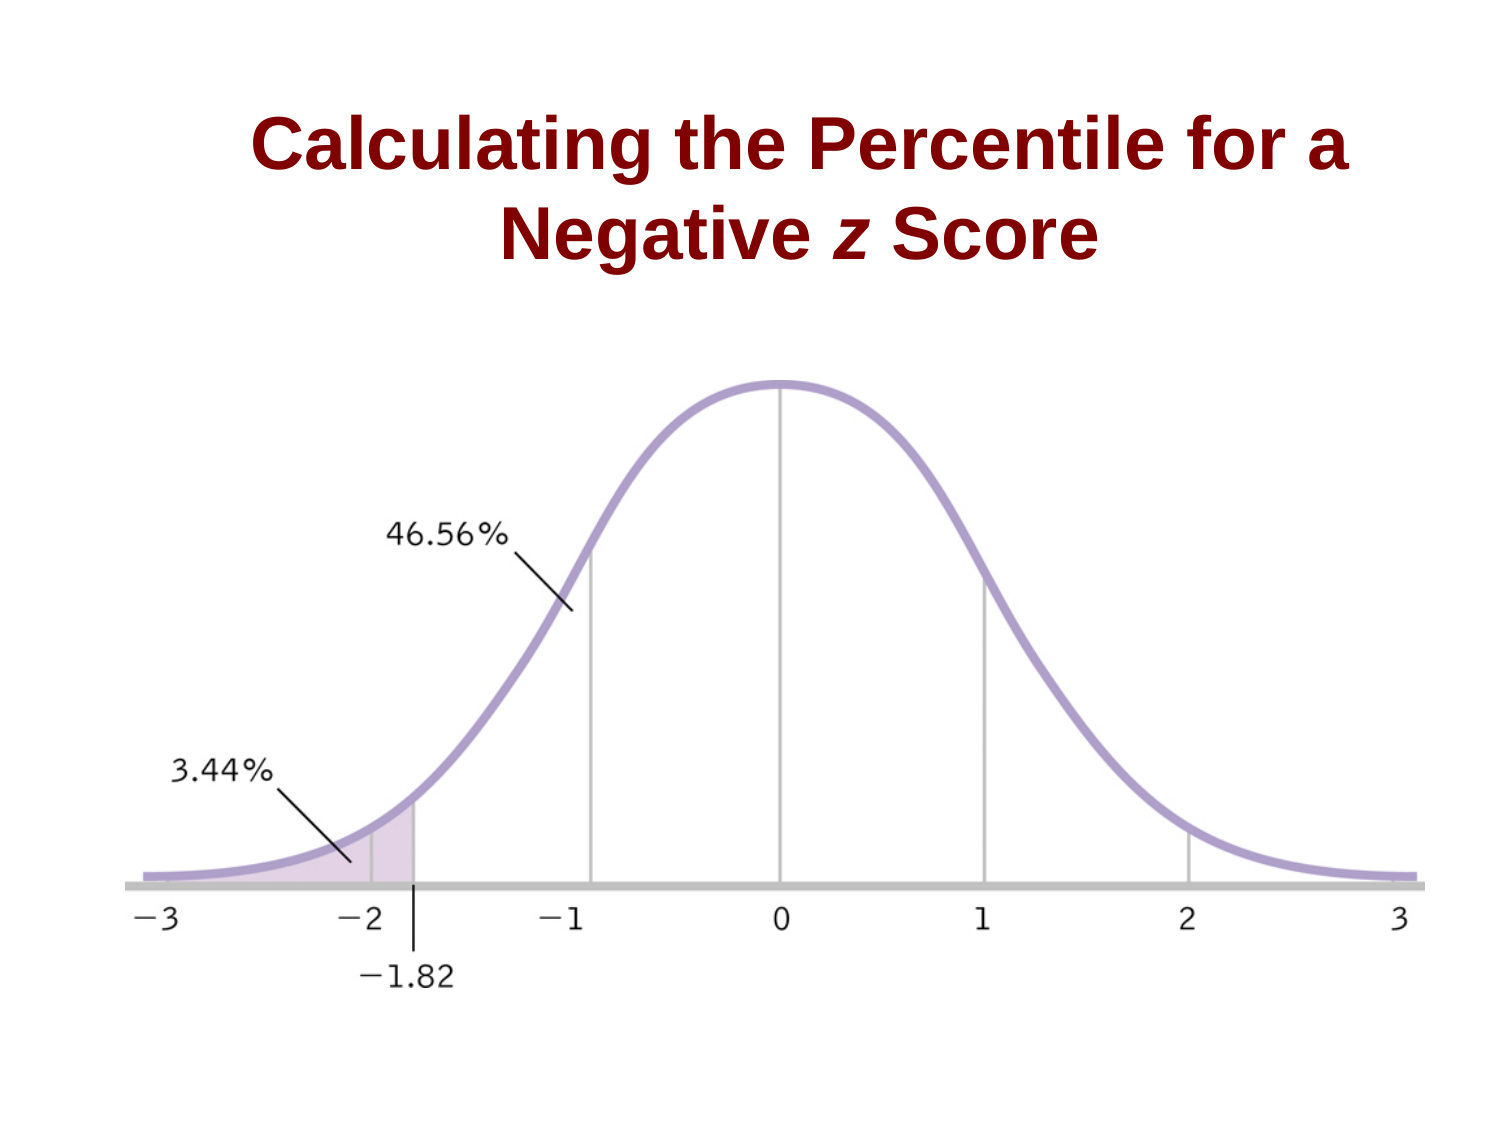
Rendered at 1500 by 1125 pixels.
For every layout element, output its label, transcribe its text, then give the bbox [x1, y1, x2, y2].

picture [124, 380, 1426, 988]
text_box Calculating the Percentile for a Negative z Score [137, 87, 1463, 283]
